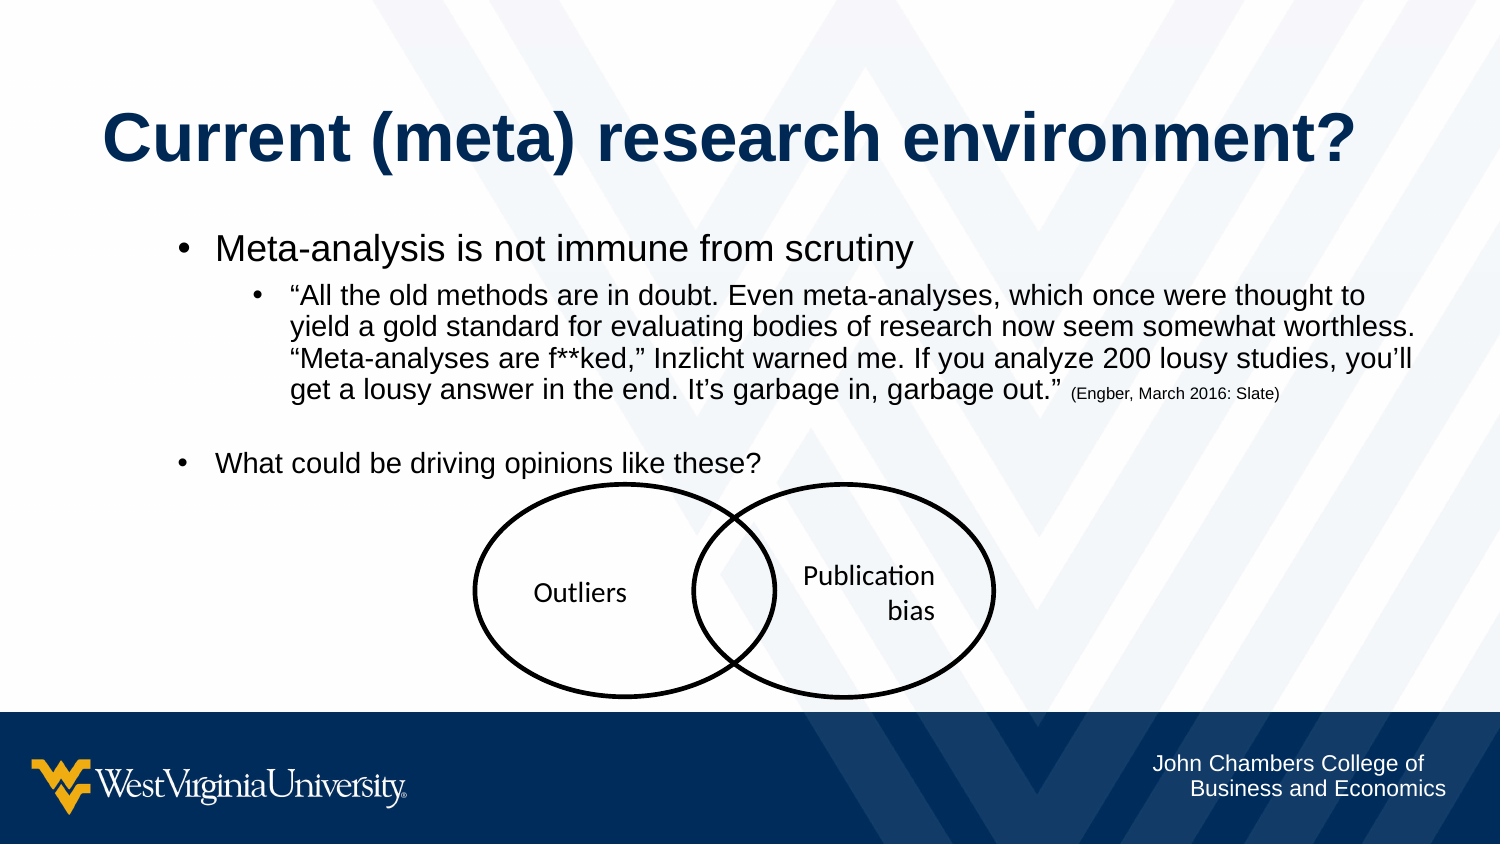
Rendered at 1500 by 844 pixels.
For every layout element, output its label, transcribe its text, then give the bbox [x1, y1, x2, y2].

text_box Outliers [473, 483, 734, 698]
text_box John Chambers College of Business and Economics [1137, 709, 1500, 844]
text_box Current (meta) research environment? [87, 68, 1500, 210]
text_box Publication bias [692, 483, 995, 699]
picture [0, 0, 1500, 844]
list Meta-analysis is not immune from scrutiny “All the old methods are in doubt. Even meta-analyses, which once were thought to yield a gold standard for evaluating bodies of research now seem somewhat worthless. “Meta-analyses are f**ked,” Inzlicht warned me. If you analyze 200 lousy studies, you’ll get a lousy answer in the end. It’s garbage in, garbage out.” (Engber, March 2016: Slate) What could be driving opinions like these? [162, 221, 1438, 697]
